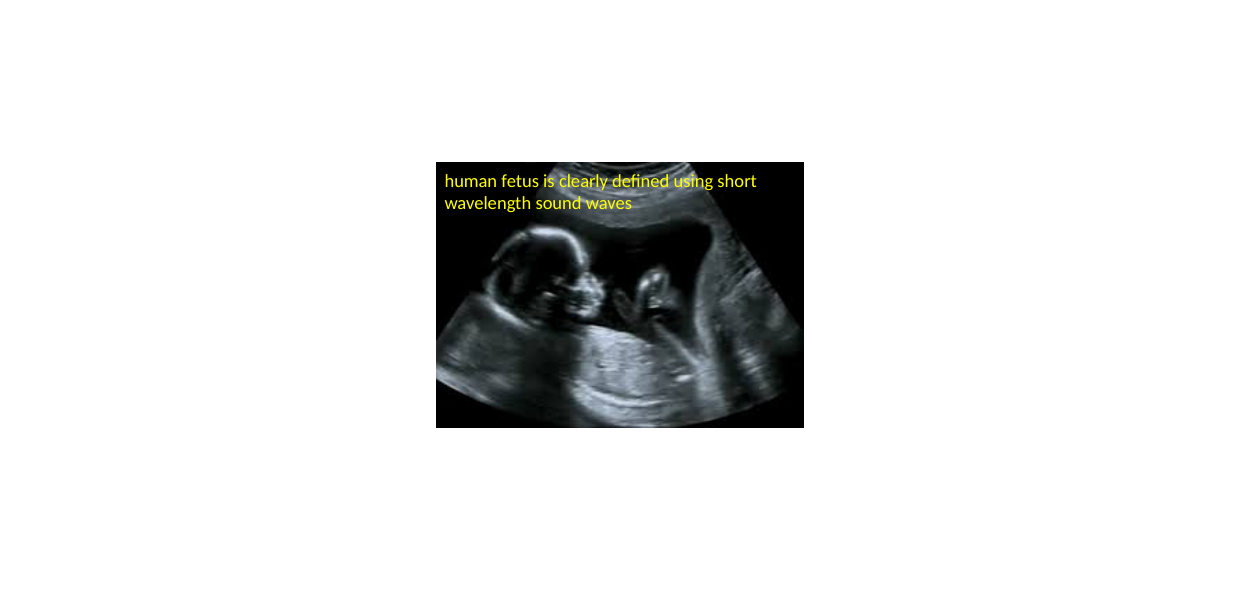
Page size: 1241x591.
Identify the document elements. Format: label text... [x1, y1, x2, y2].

text_box human fetus is clearly defined using short wavelength sound waves [429, 161, 888, 221]
picture [436, 162, 804, 428]
